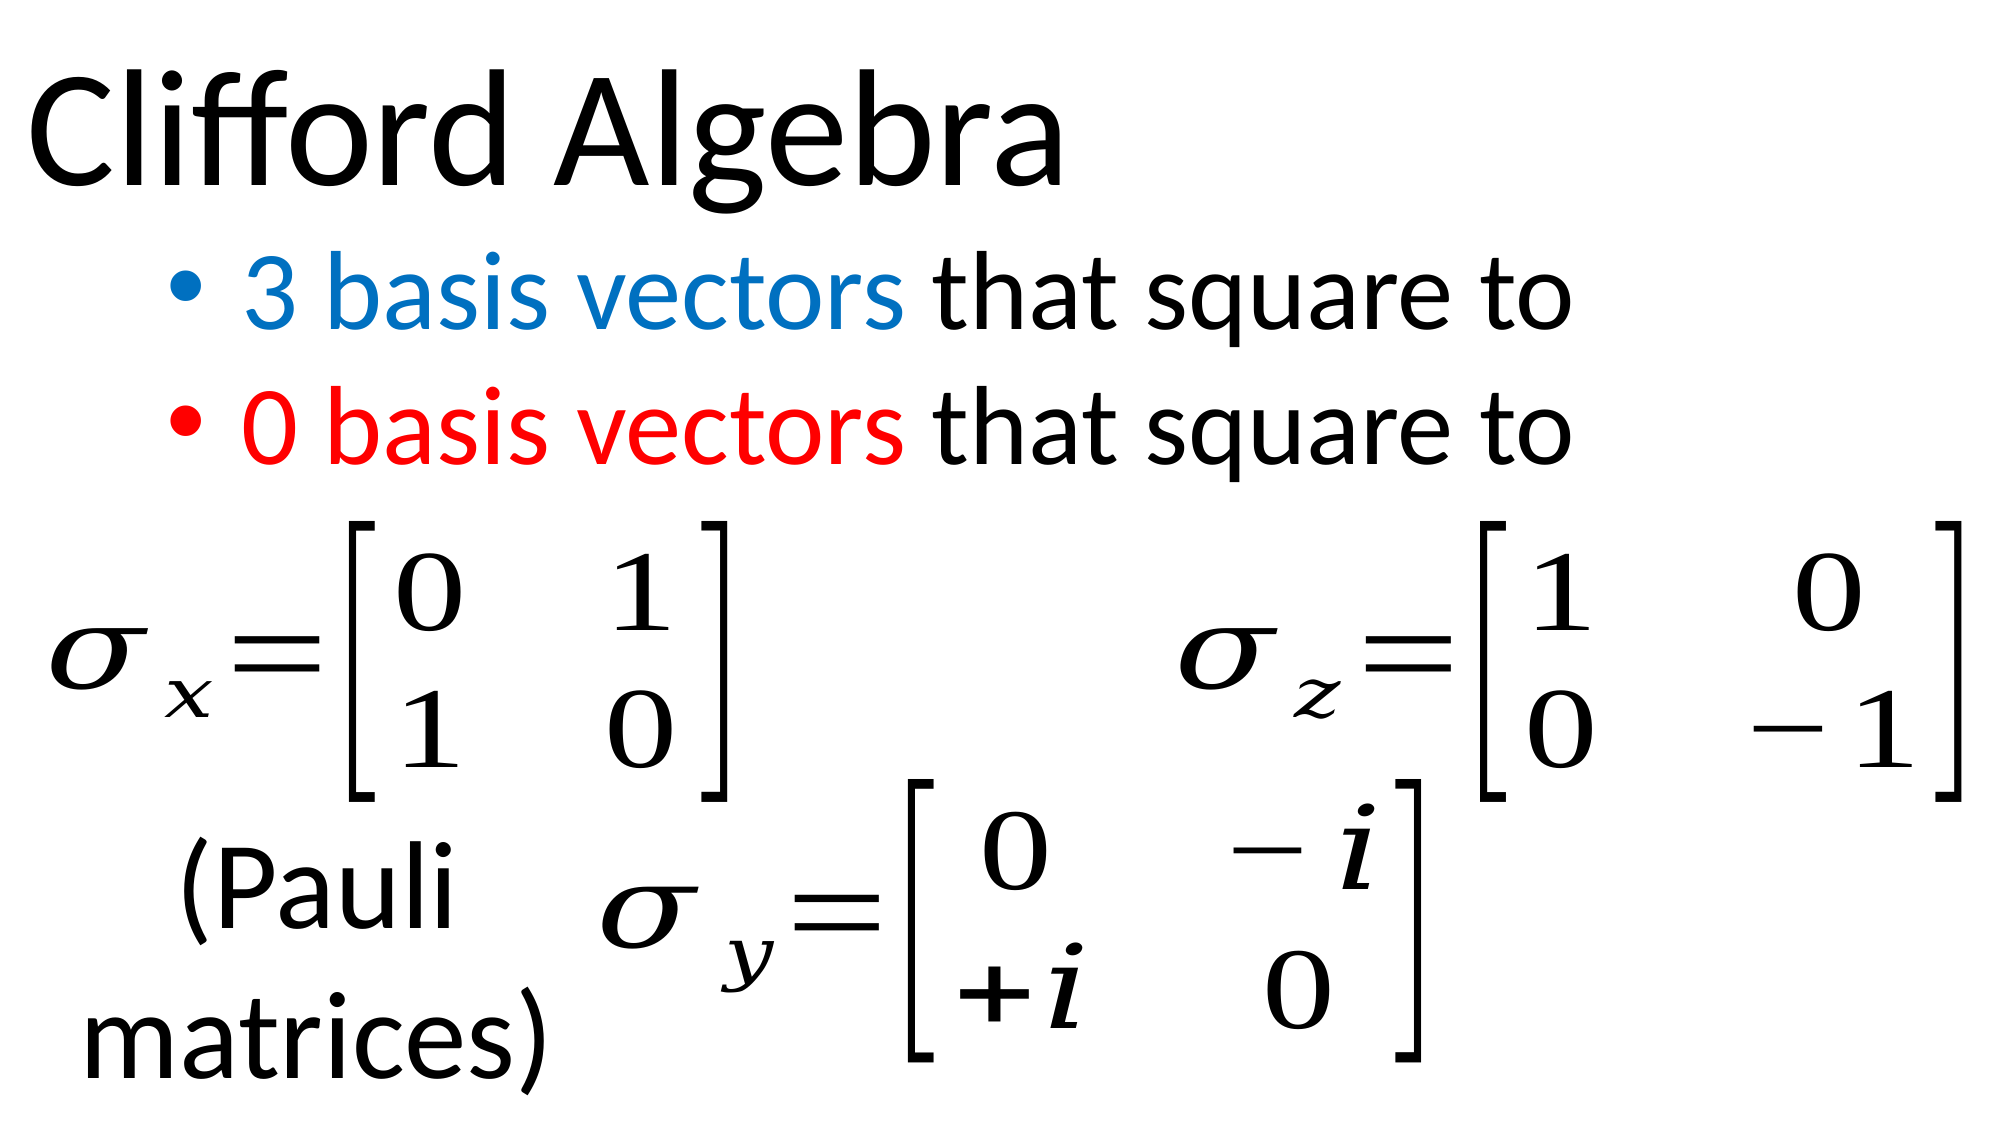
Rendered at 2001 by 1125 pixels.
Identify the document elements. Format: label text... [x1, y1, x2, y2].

text_box (Pauli matrices) [0, 795, 637, 1111]
